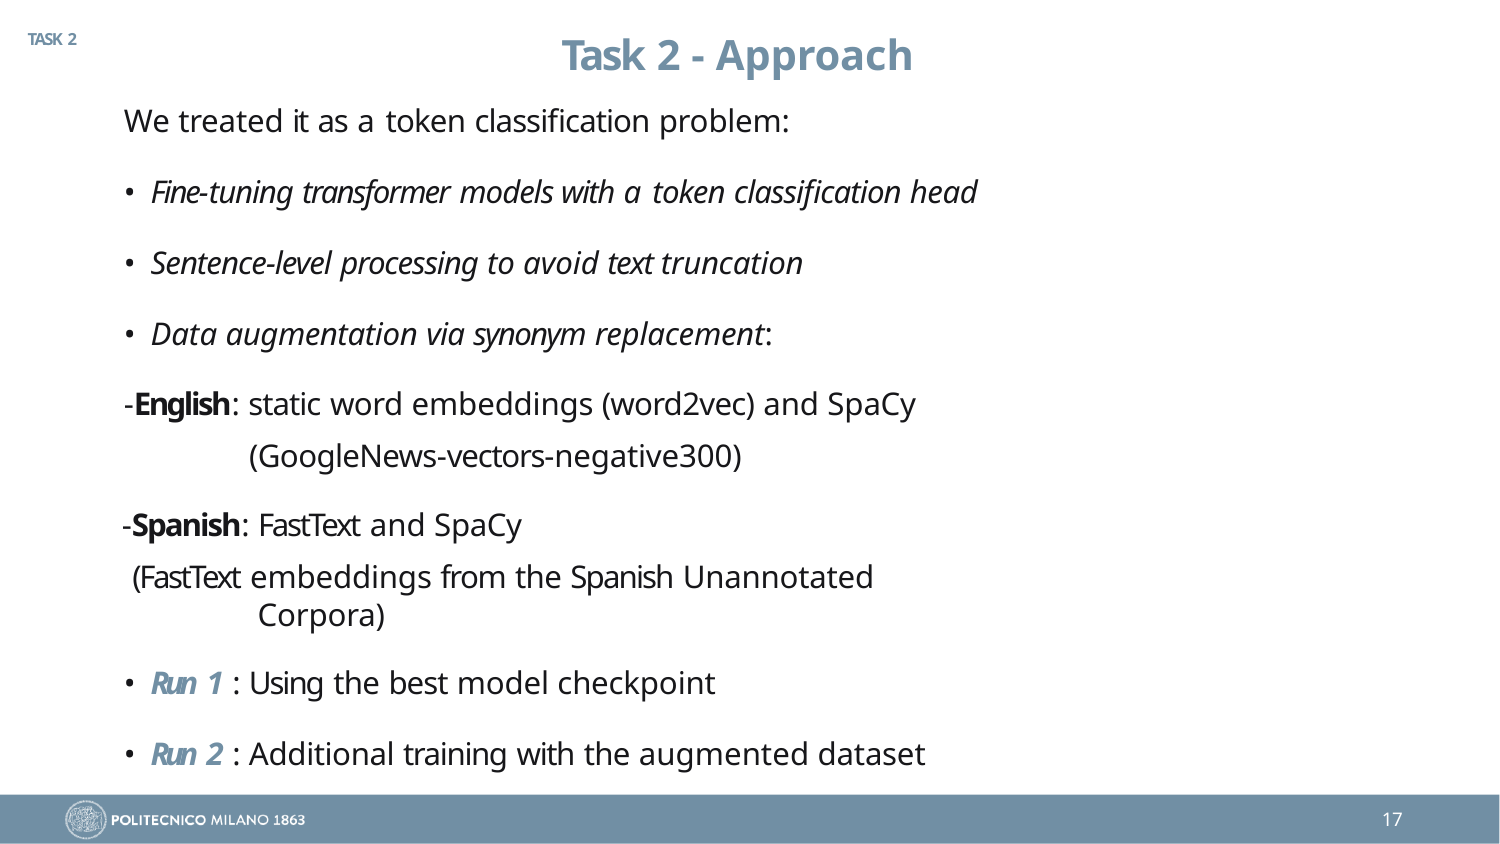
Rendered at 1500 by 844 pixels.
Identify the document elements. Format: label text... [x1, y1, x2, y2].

text_box We treated it as a token classification problem: Fine-tuning transformer models with a token classification head Sentence-level processing to avoid text truncation Data augmentation via synonym replacement: -English: static word embeddings (word2vec) and SpaCy (GoogleNews-vectors-negative300) -Spanish: FastText and SpaCy (FastText embeddings from the Spanish Unannotated Corpora) Run 1 : Using the best model checkpoint Run 2 : Additional training with the augmented dataset [121, 99, 1198, 772]
picture [62, 797, 308, 841]
slide_number 10 [1375, 807, 1405, 844]
title Task 2 - Approach [384, 26, 1116, 99]
text_box TASK 2 [25, 26, 83, 49]
